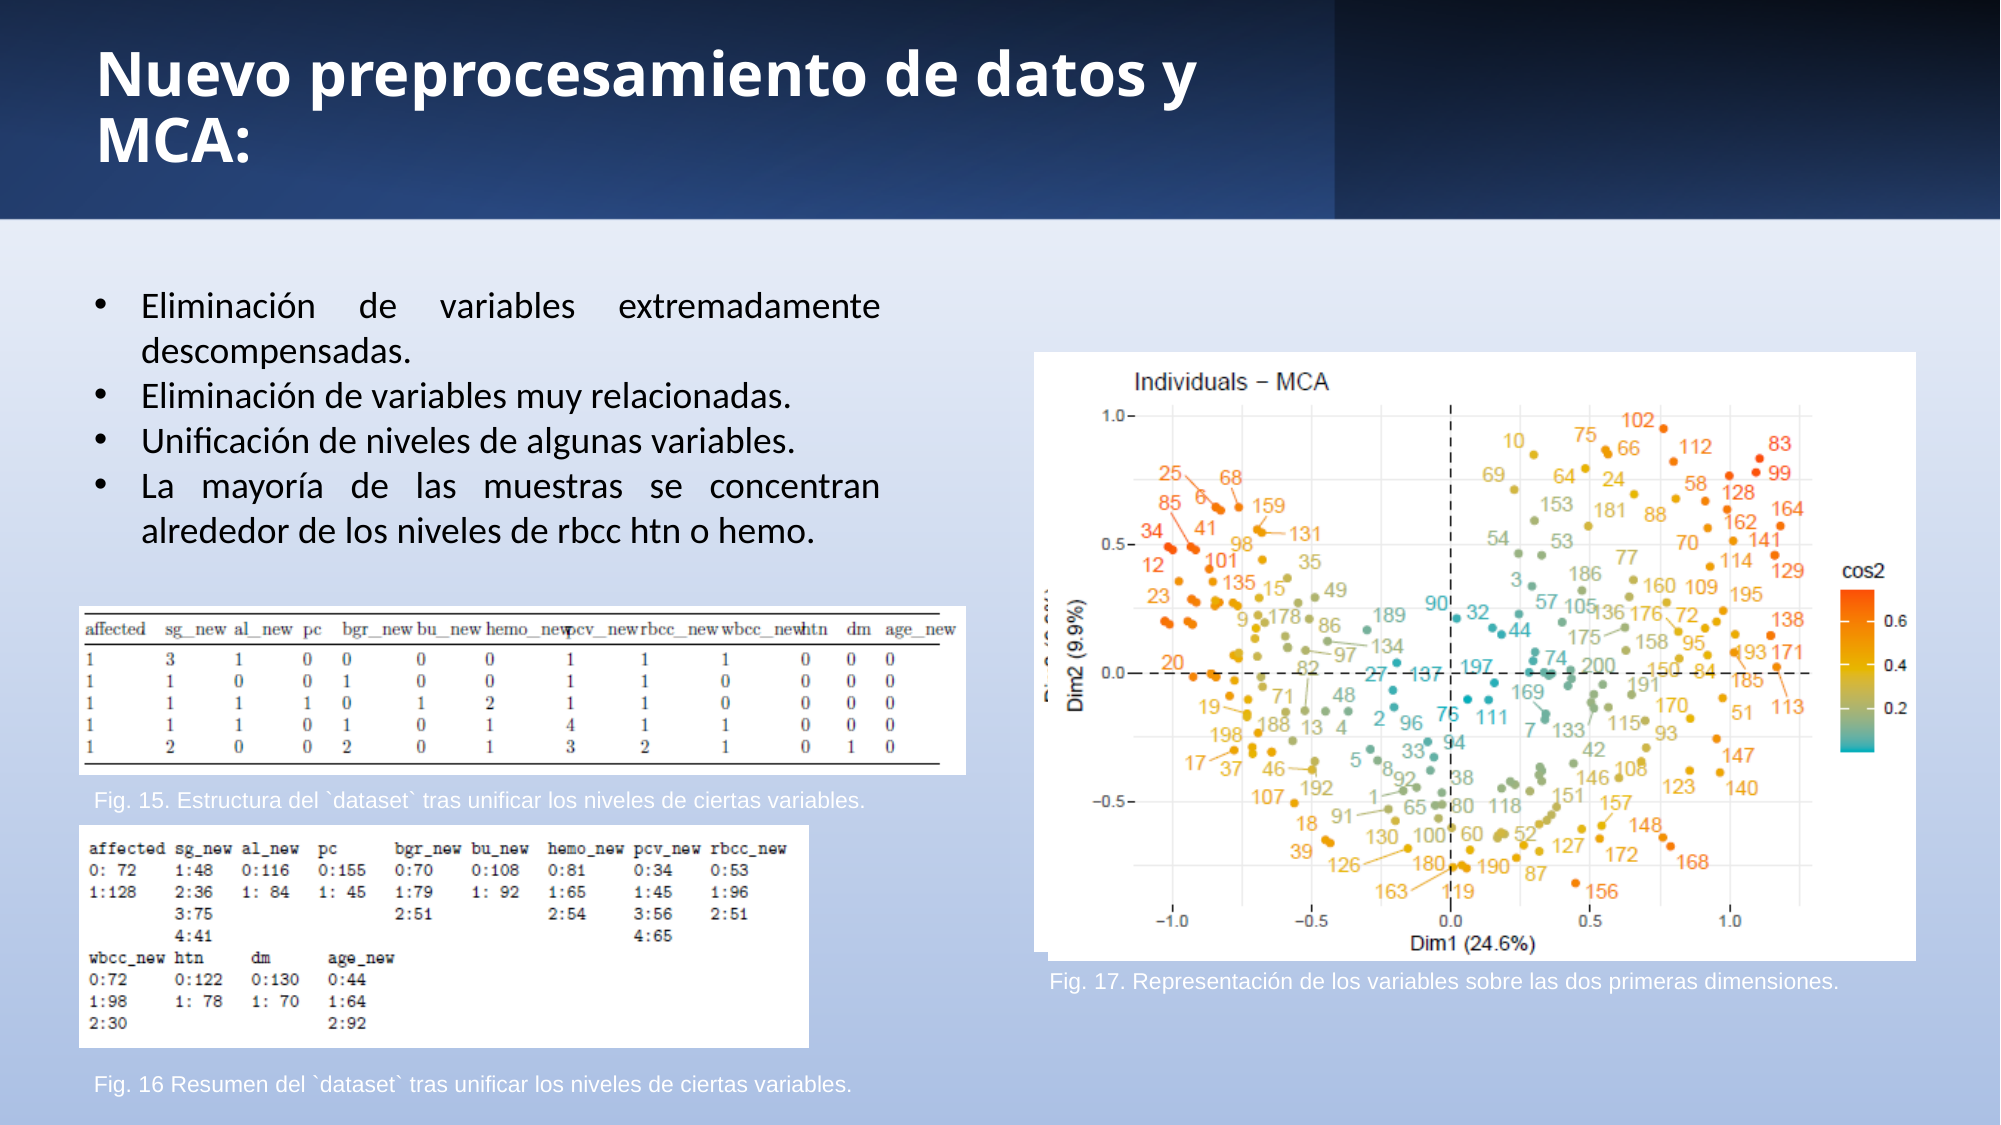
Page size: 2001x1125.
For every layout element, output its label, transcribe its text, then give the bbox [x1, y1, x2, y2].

picture [79, 825, 809, 1048]
picture [0, 0, 2000, 221]
picture [79, 606, 966, 775]
text_box Fig. 17. Representación de los variables sobre las dos primeras dimensiones. [1034, 959, 2000, 1002]
text_box Fig. 16 Resumen del `dataset` tras unificar los niveles de ciertas variables. [79, 1061, 1079, 1105]
text_box Fig. 15. Estructura del `dataset` tras unificar los niveles de ciertas variables. [79, 778, 1034, 821]
text_box Eliminación de variables extremadamente descompensadas. Eliminación de variables muy relacionadas. Unificación de niveles de algunas variables. La mayoría de las muestras se concentran alrededor de los niveles de rbcc htn o hemo. [79, 273, 897, 559]
picture [1034, 352, 1916, 961]
